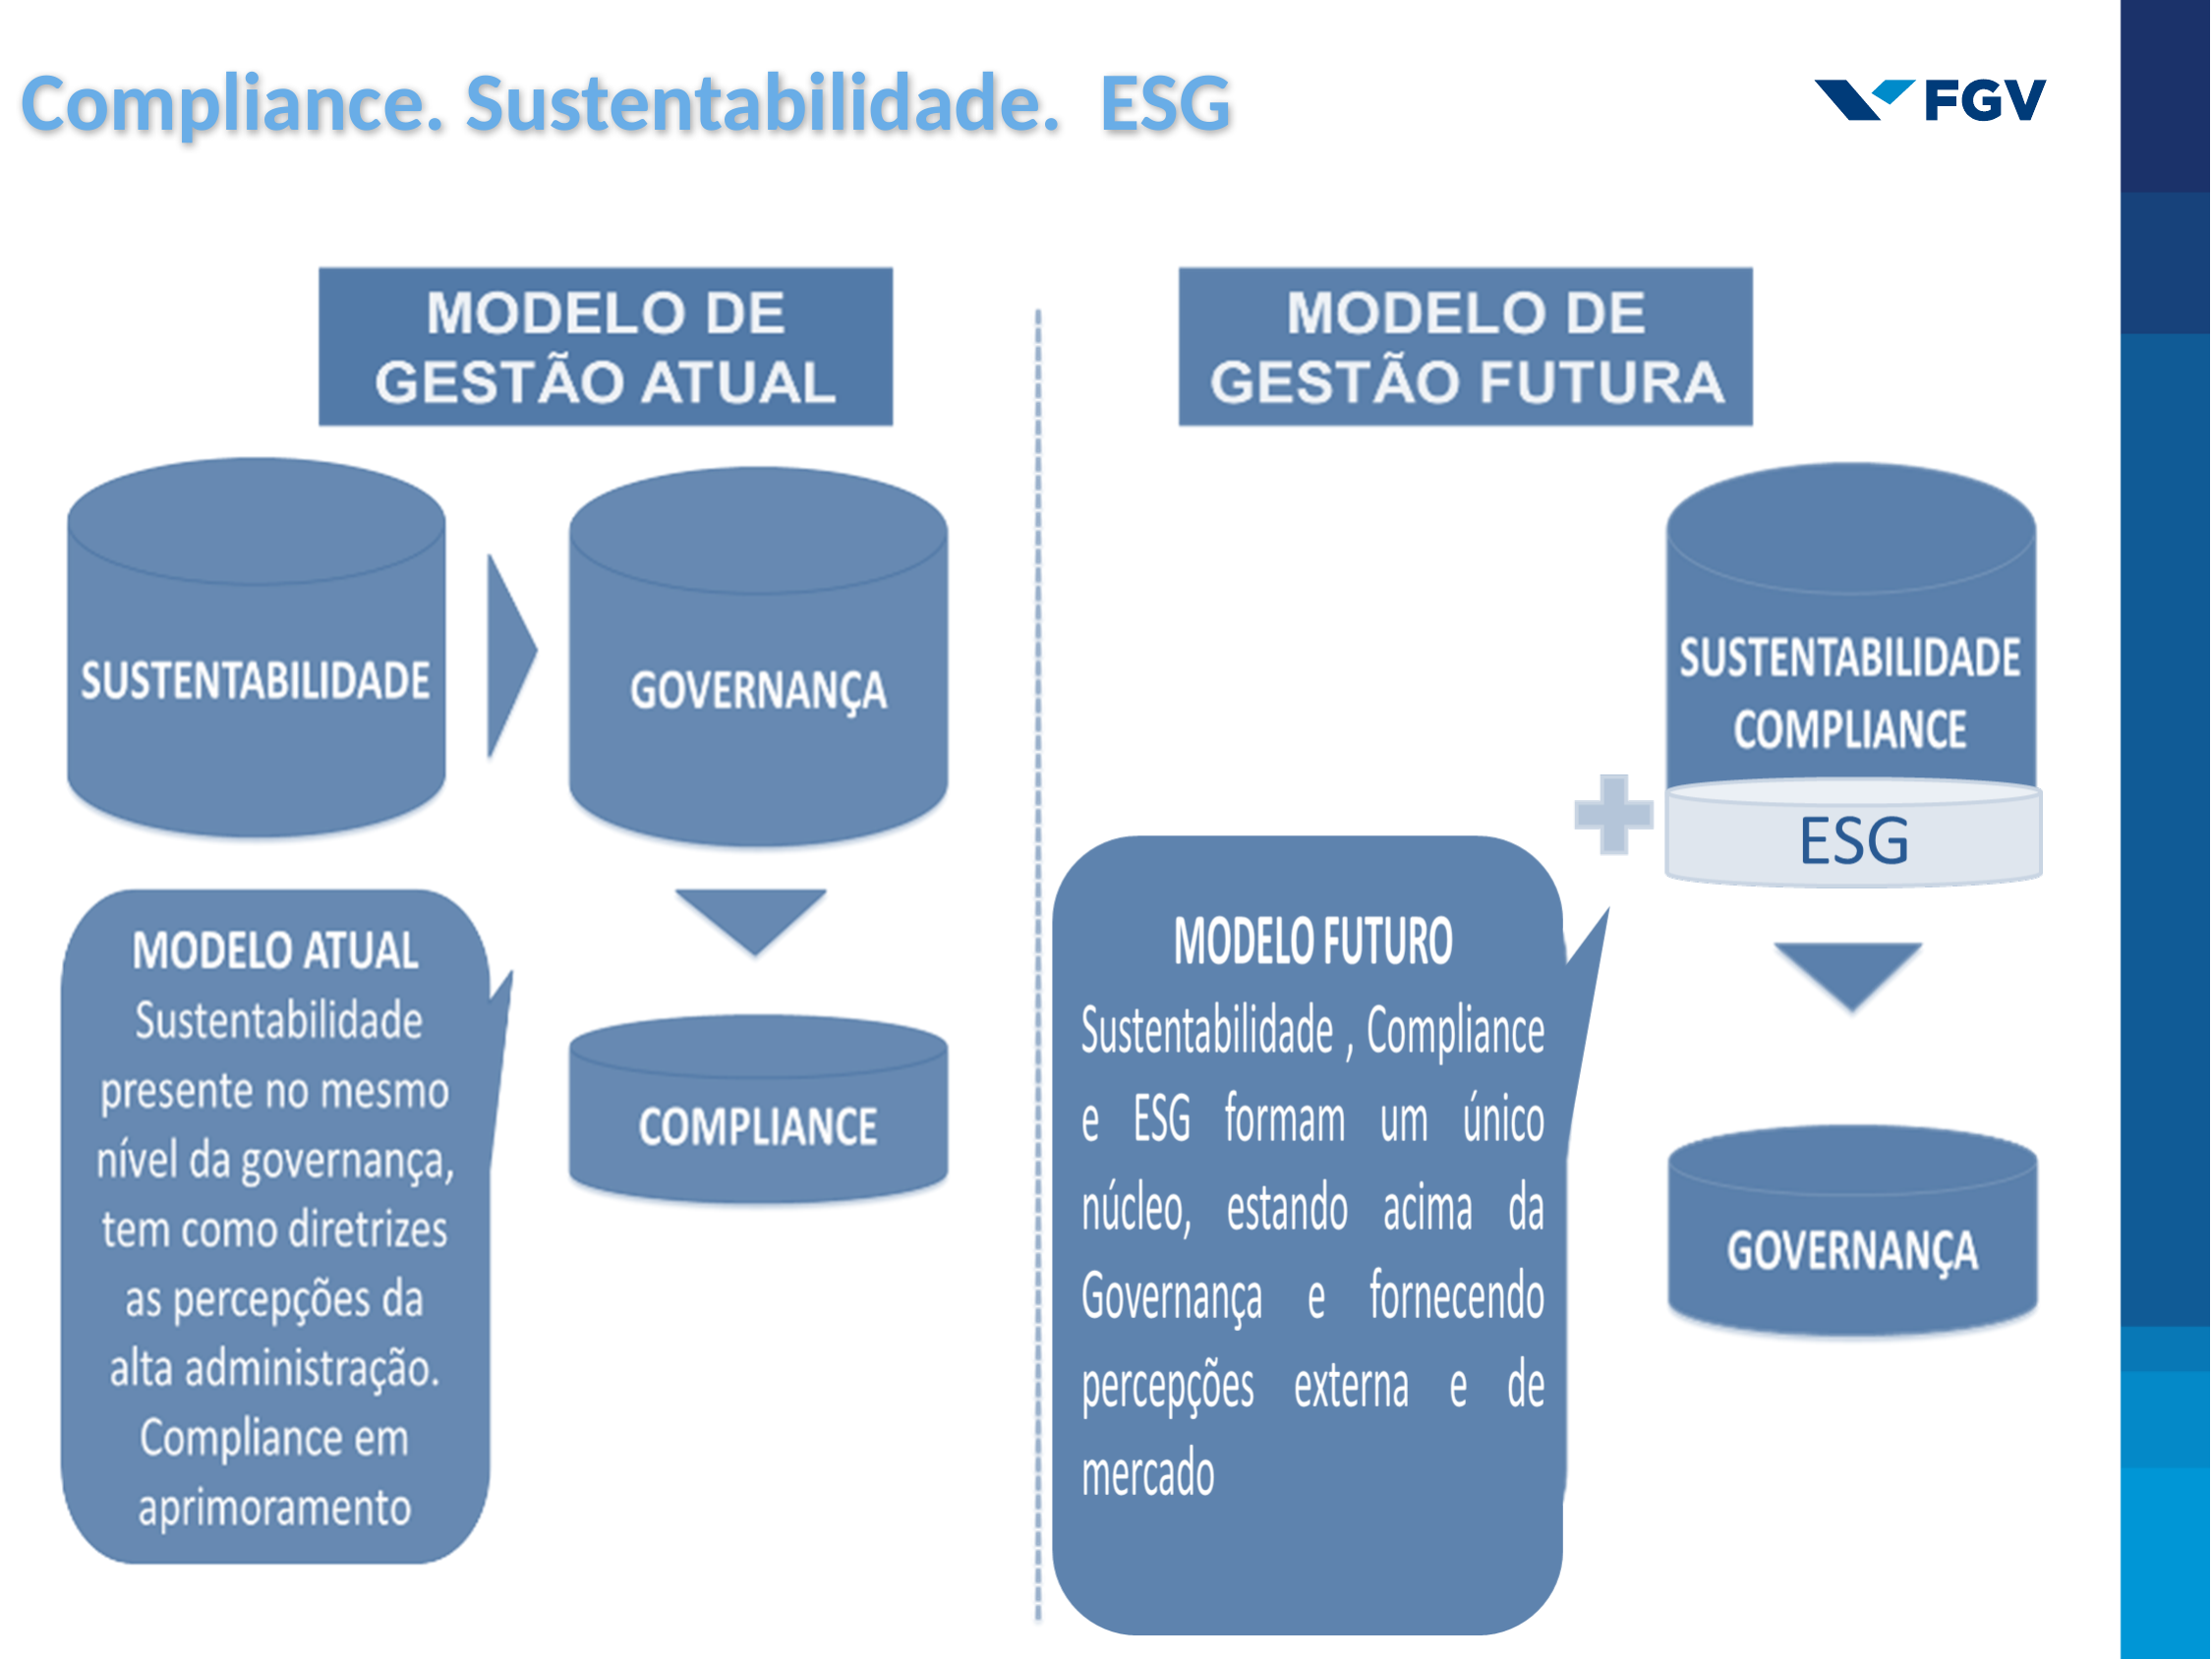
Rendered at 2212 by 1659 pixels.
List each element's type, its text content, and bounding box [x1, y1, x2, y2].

text_box Compliance. Sustentabilidade. ESG [0, 1, 1883, 143]
picture [2, 0, 2210, 1659]
